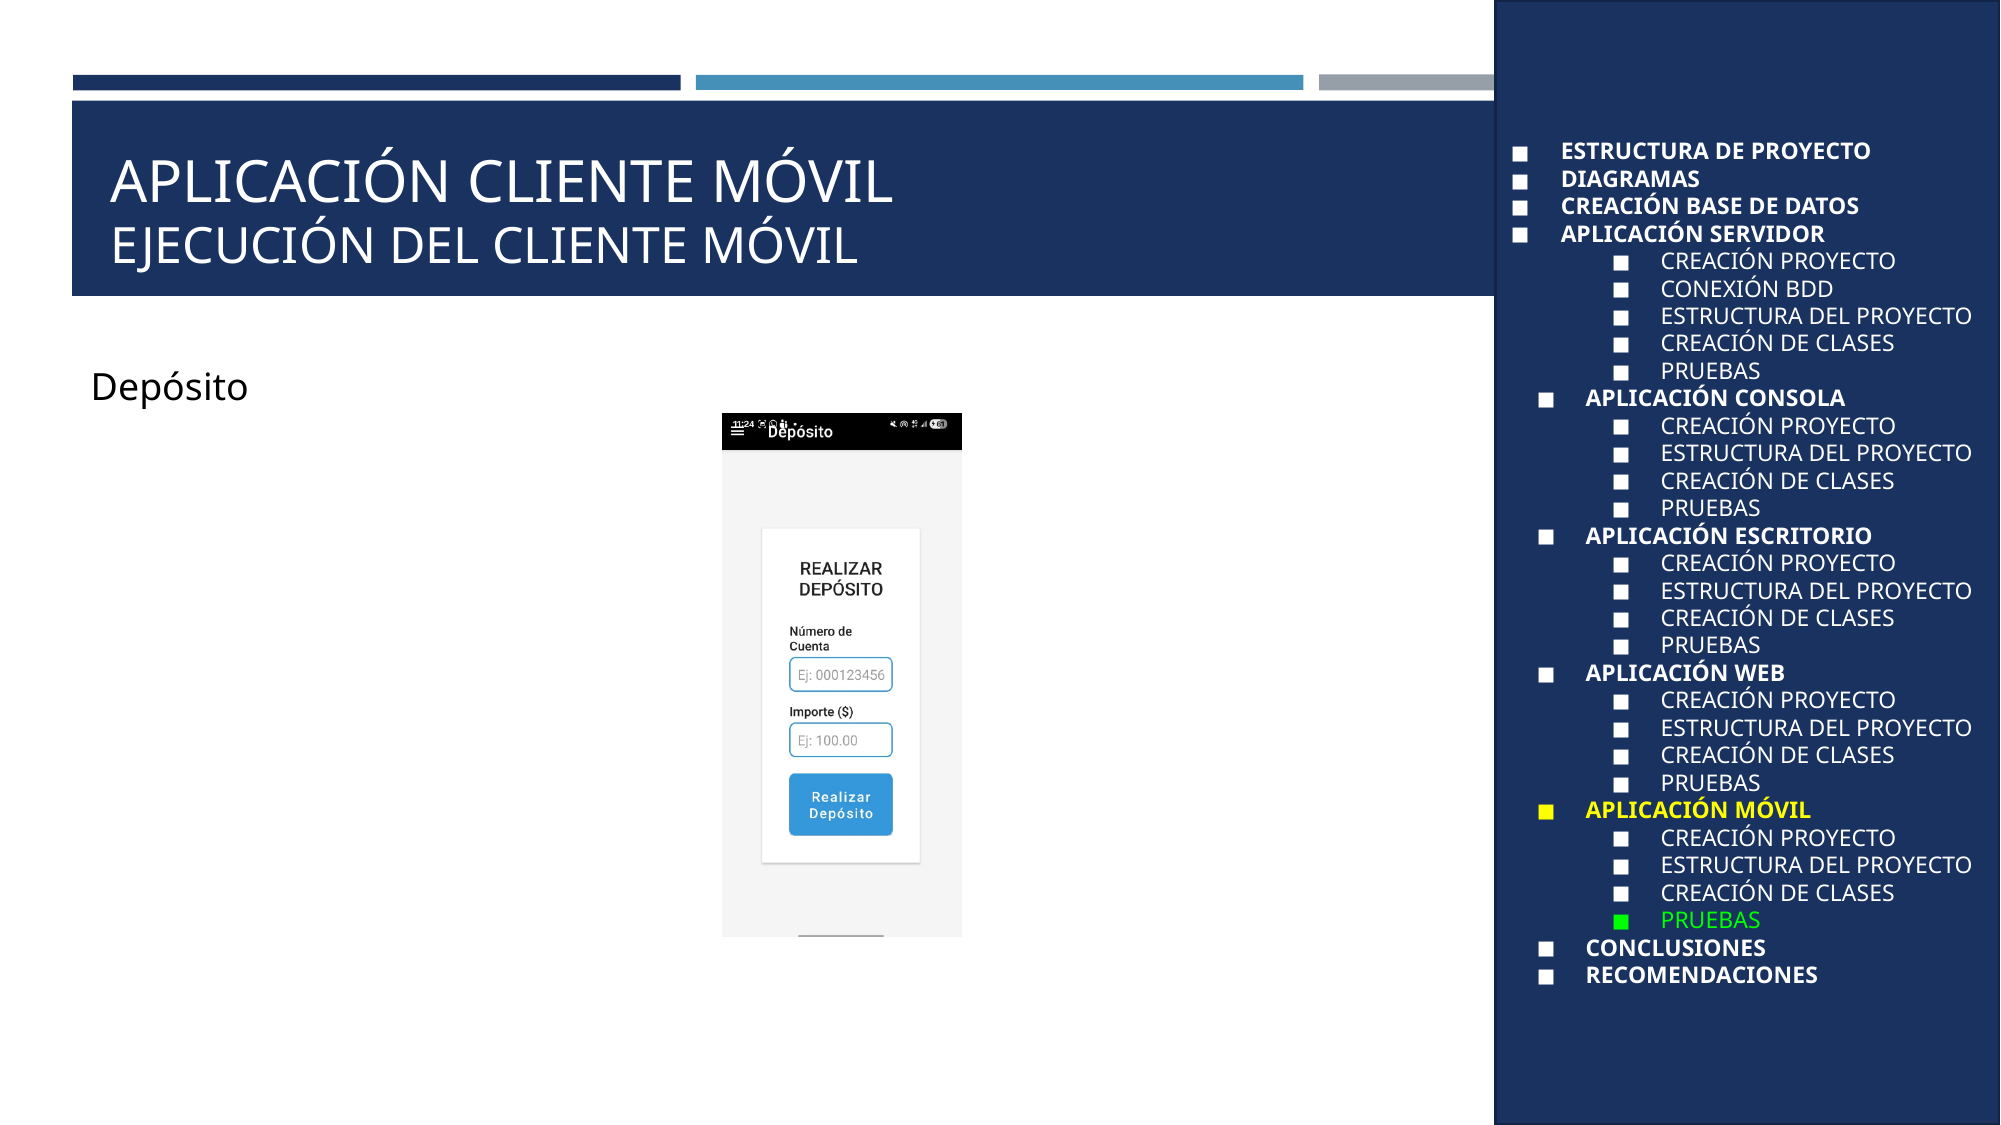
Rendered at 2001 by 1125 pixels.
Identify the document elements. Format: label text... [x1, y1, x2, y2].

picture [722, 412, 962, 938]
list Depósito [75, 321, 1467, 450]
text_box ESTRUCTURA DE PROYECTO DIAGRAMAS CREACIÓN BASE DE DATOS APLICACIÓN SERVIDOR CREACIÓN PROYECTO CONEXIÓN BDD ESTRUCTURA DEL PROYECTO CREACIÓN DE CLASES PRUEBAS APLICACIÓN CONSOLA CREACIÓN PROYECTO ESTRUCTURA DEL PROYECTO CREACIÓN DE CLASES PRUEBAS APLICACIÓN ESCRITORIO CREACIÓN PROYECTO ESTRUCTURA DEL PROYECTO CREACIÓN DE CLASES PRUEBAS APLICACIÓN WEB CREACIÓN PROYECTO ESTRUCTURA DEL PROYECTO CREACIÓN DE CLASES PRUEBAS APLICACIÓN MÓVIL CREACIÓN PROYECTO ESTRUCTURA DEL PROYECTO CREACIÓN DE CLASES PRUEBAS CONCLUSIONES RECOMENDACIONES [1495, 0, 2000, 1125]
title APLICACIÓN CLIENTE MÓVIL EJECUCIÓN DEL CLIENTE MÓVIL [95, 115, 1486, 282]
